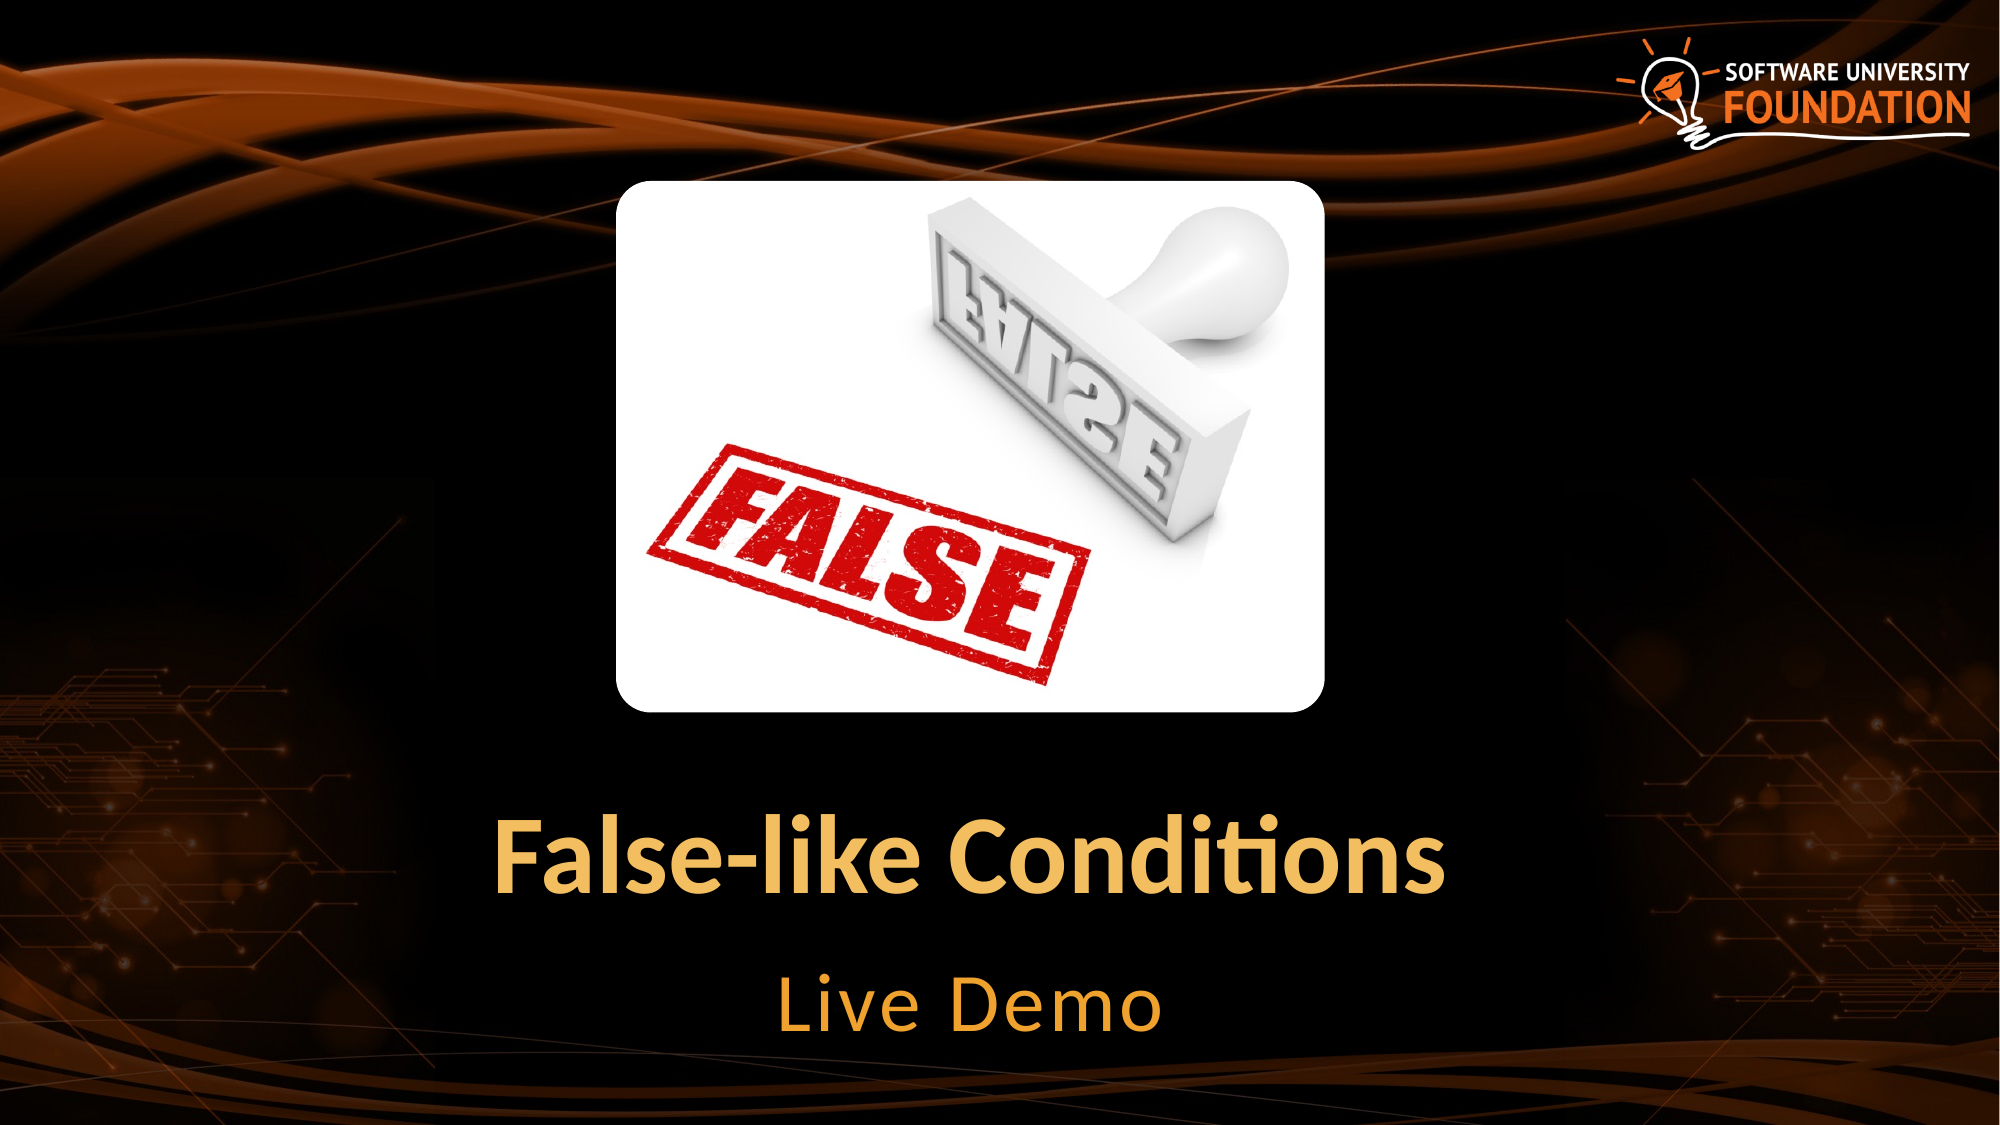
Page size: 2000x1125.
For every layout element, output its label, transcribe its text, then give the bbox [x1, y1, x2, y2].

list Live Demo [237, 937, 1704, 1050]
picture [0, 0, 2000, 1125]
title False-like Conditions [237, 787, 1704, 923]
